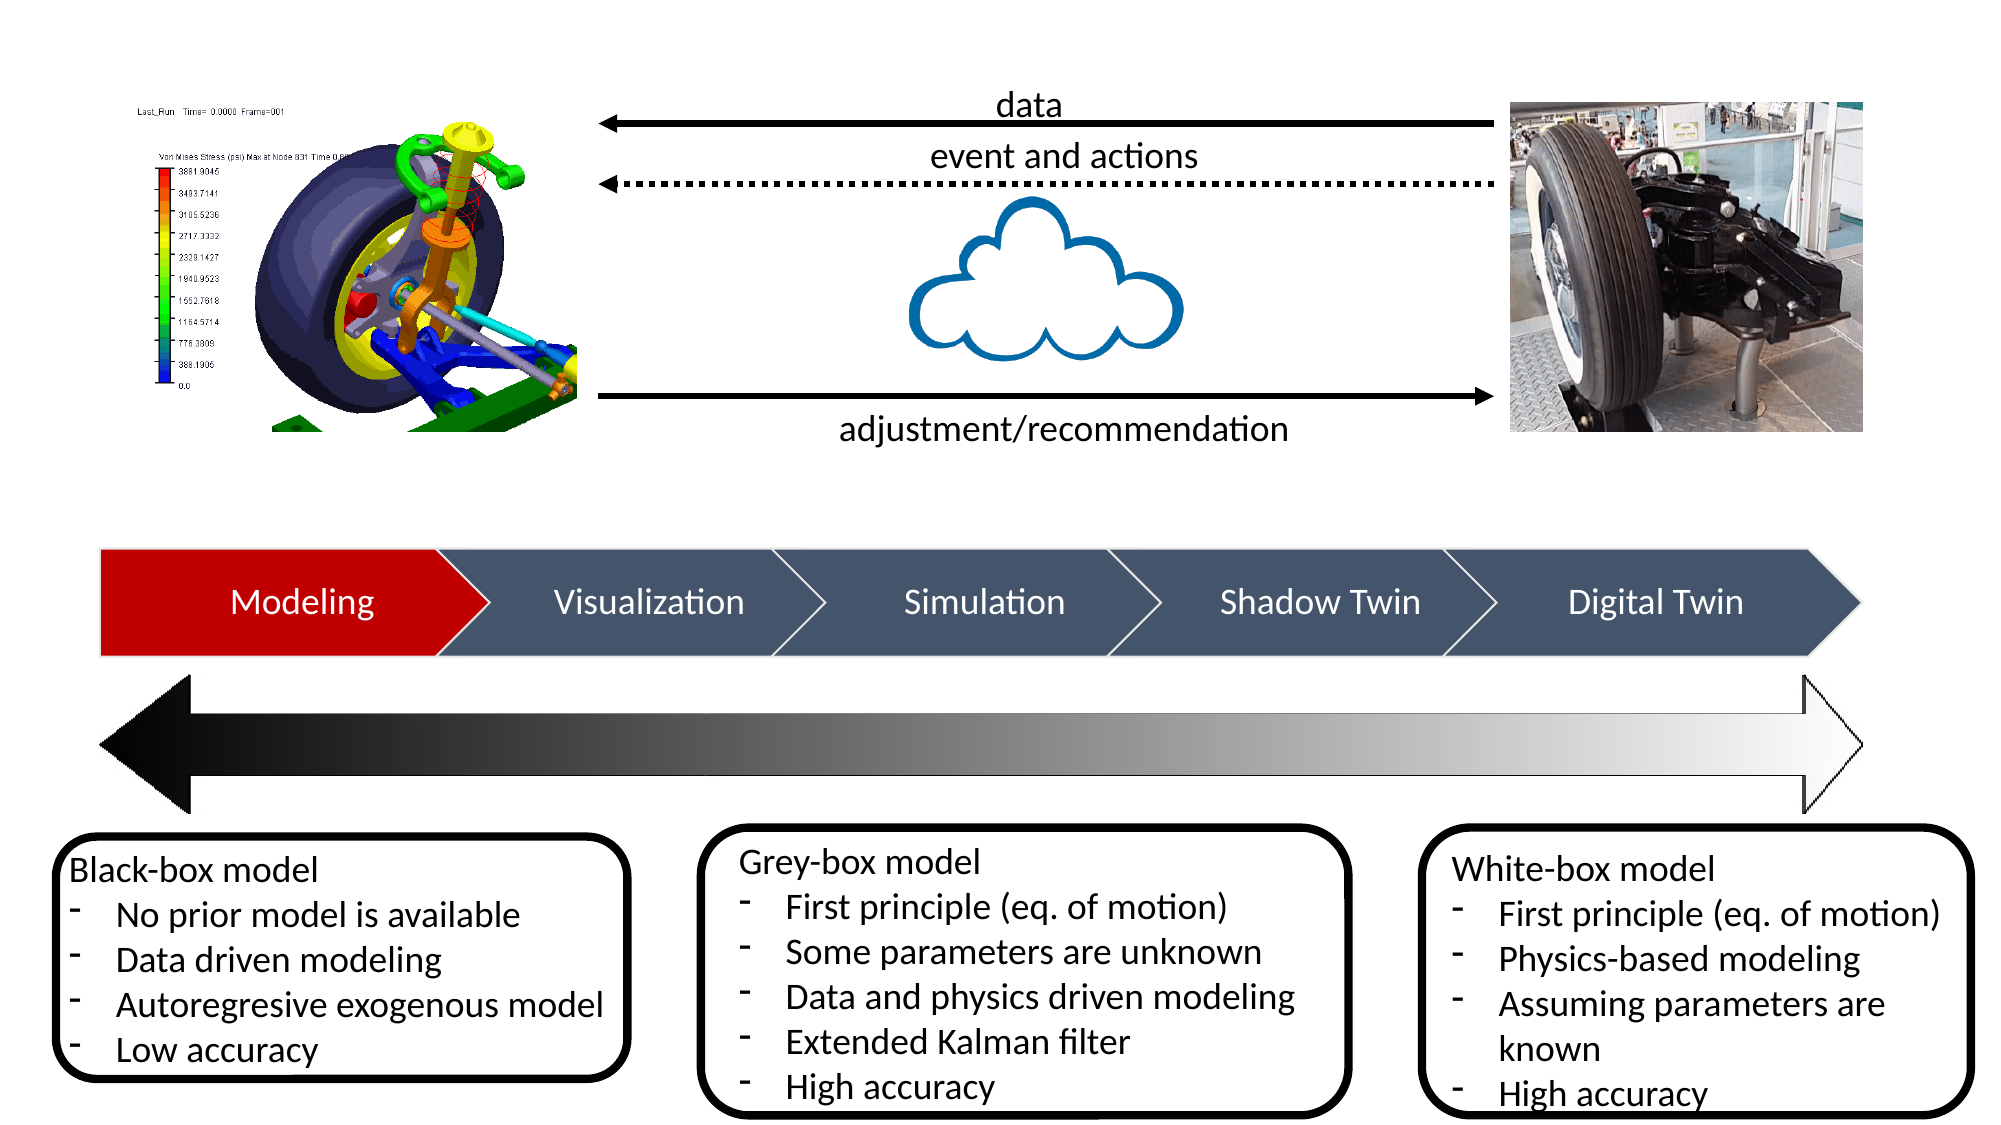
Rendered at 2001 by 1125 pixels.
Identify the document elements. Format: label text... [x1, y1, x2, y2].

text_box [1338, 844, 1350, 1099]
text_box [1440, 826, 1952, 836]
picture [1510, 102, 1863, 432]
text_box adjustment/recommendation [1216, 399, 1305, 456]
text_box Grey-box model First principle (eq. of motion) Some parameters are unknown Data and physics driven modeling Extended Kalman filter High accuracy [723, 829, 1338, 1115]
text_box White-box model First principle (eq. of motion) Physics-based modeling Assuming parameters are known High accuracy [1436, 836, 2000, 1122]
picture [137, 102, 577, 432]
picture [870, 124, 1216, 184]
picture [870, 185, 1216, 396]
text_box [699, 833, 723, 1110]
picture [99, 674, 1863, 814]
text_box adjustment/recommendation [824, 399, 870, 456]
picture [870, 397, 1216, 469]
text_box data [981, 72, 1079, 120]
text_box [1420, 840, 1436, 1103]
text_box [99, 548, 1863, 657]
text_box Black-box model No prior model is available Data driven modeling Autoregresive exogenous model Low accuracy [54, 837, 668, 1077]
